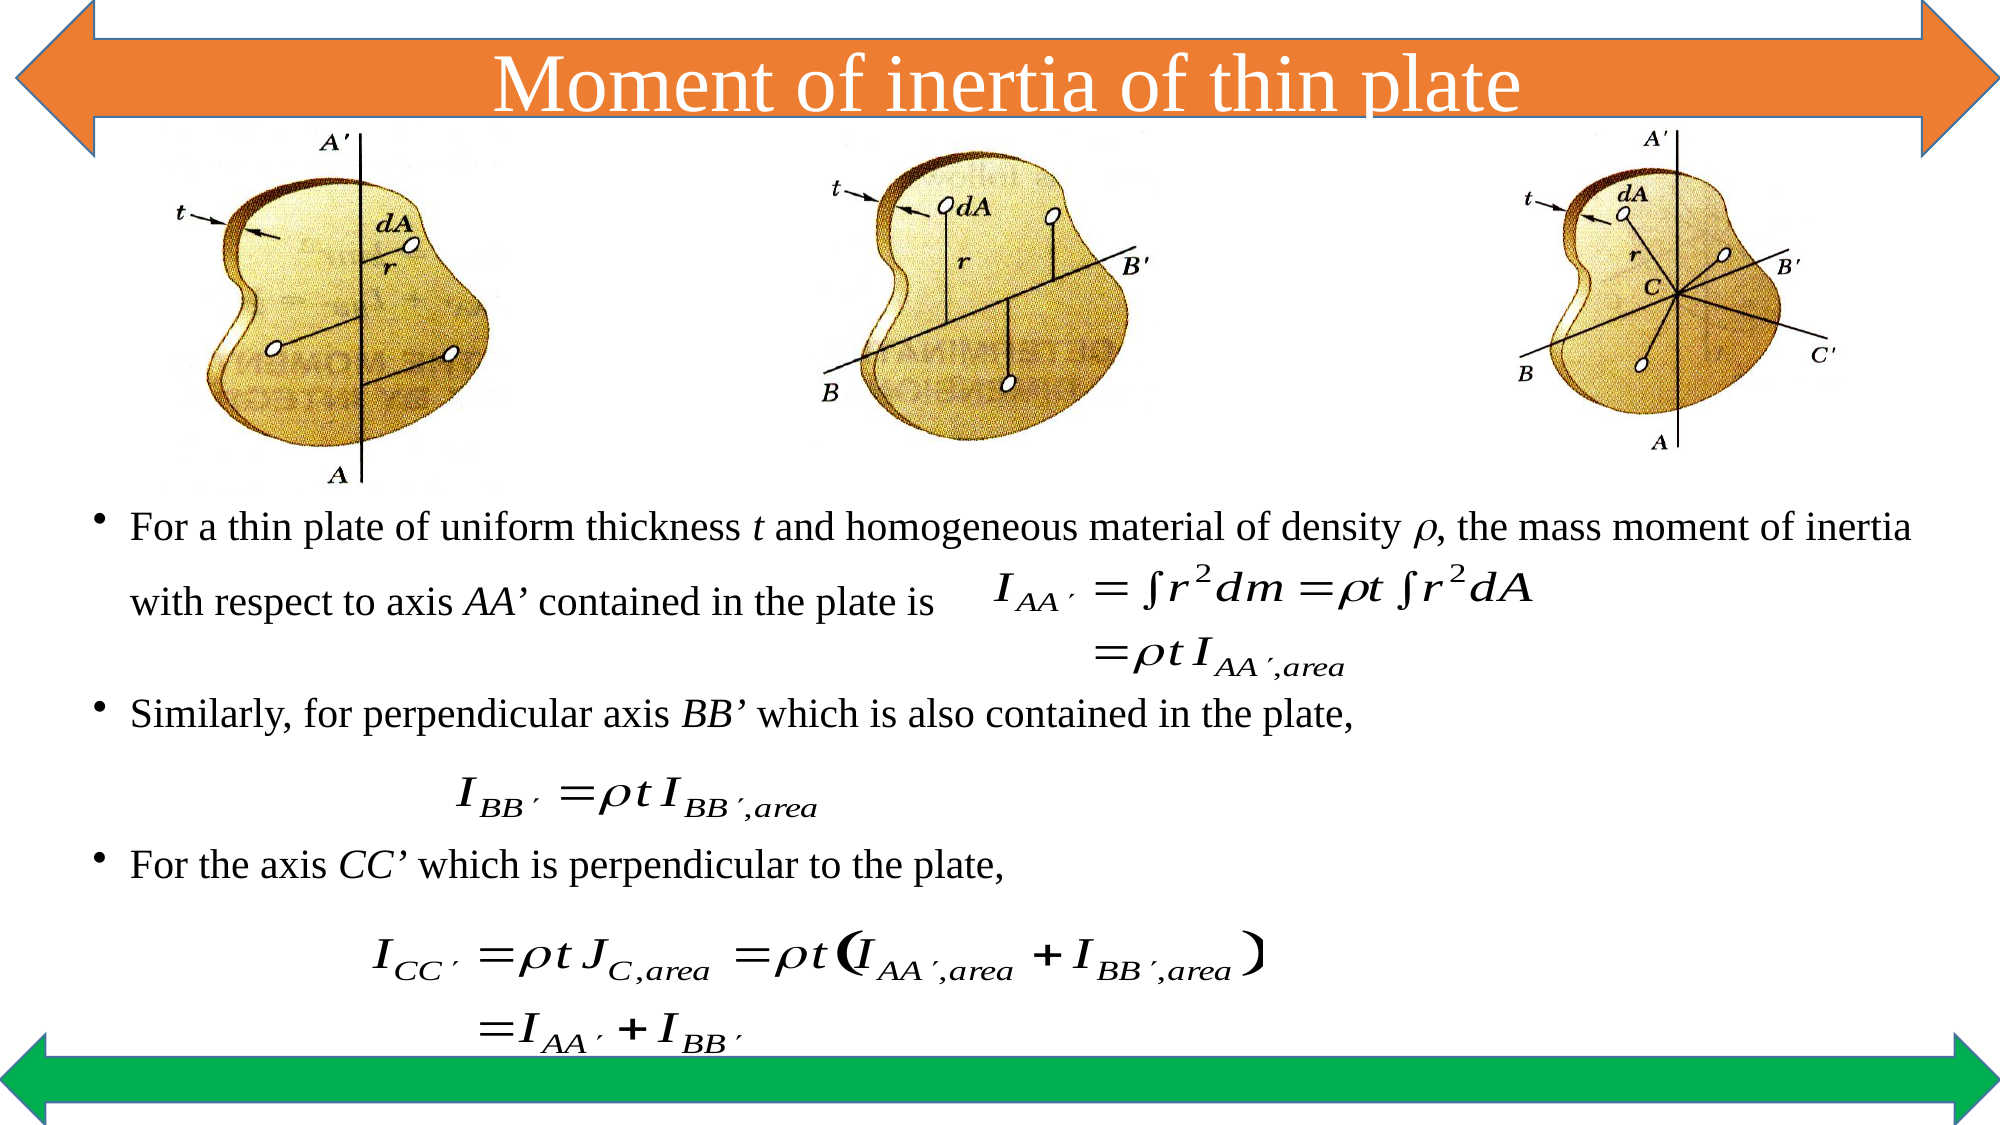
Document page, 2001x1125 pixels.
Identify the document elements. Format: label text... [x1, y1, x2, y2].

text_box Similarly, for perpendicular axis BB’ which is also contained in the plate, [78, 678, 1567, 744]
picture [160, 120, 505, 495]
text_box Moment of inertia of thin plate [14, 0, 2000, 159]
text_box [445, 766, 827, 826]
picture [1496, 120, 1844, 453]
text_box For the axis CC’ which is perpendicular to the plate, [78, 829, 1584, 895]
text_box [362, 926, 1263, 1059]
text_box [983, 556, 1539, 684]
text_box For a thin plate of uniform thickness t and homogeneous material of density r, the mass moment of inertia with respect to axis AA’ contained in the plate is [78, 466, 1927, 632]
picture [810, 128, 1157, 445]
text_box [0, 1031, 2000, 1125]
